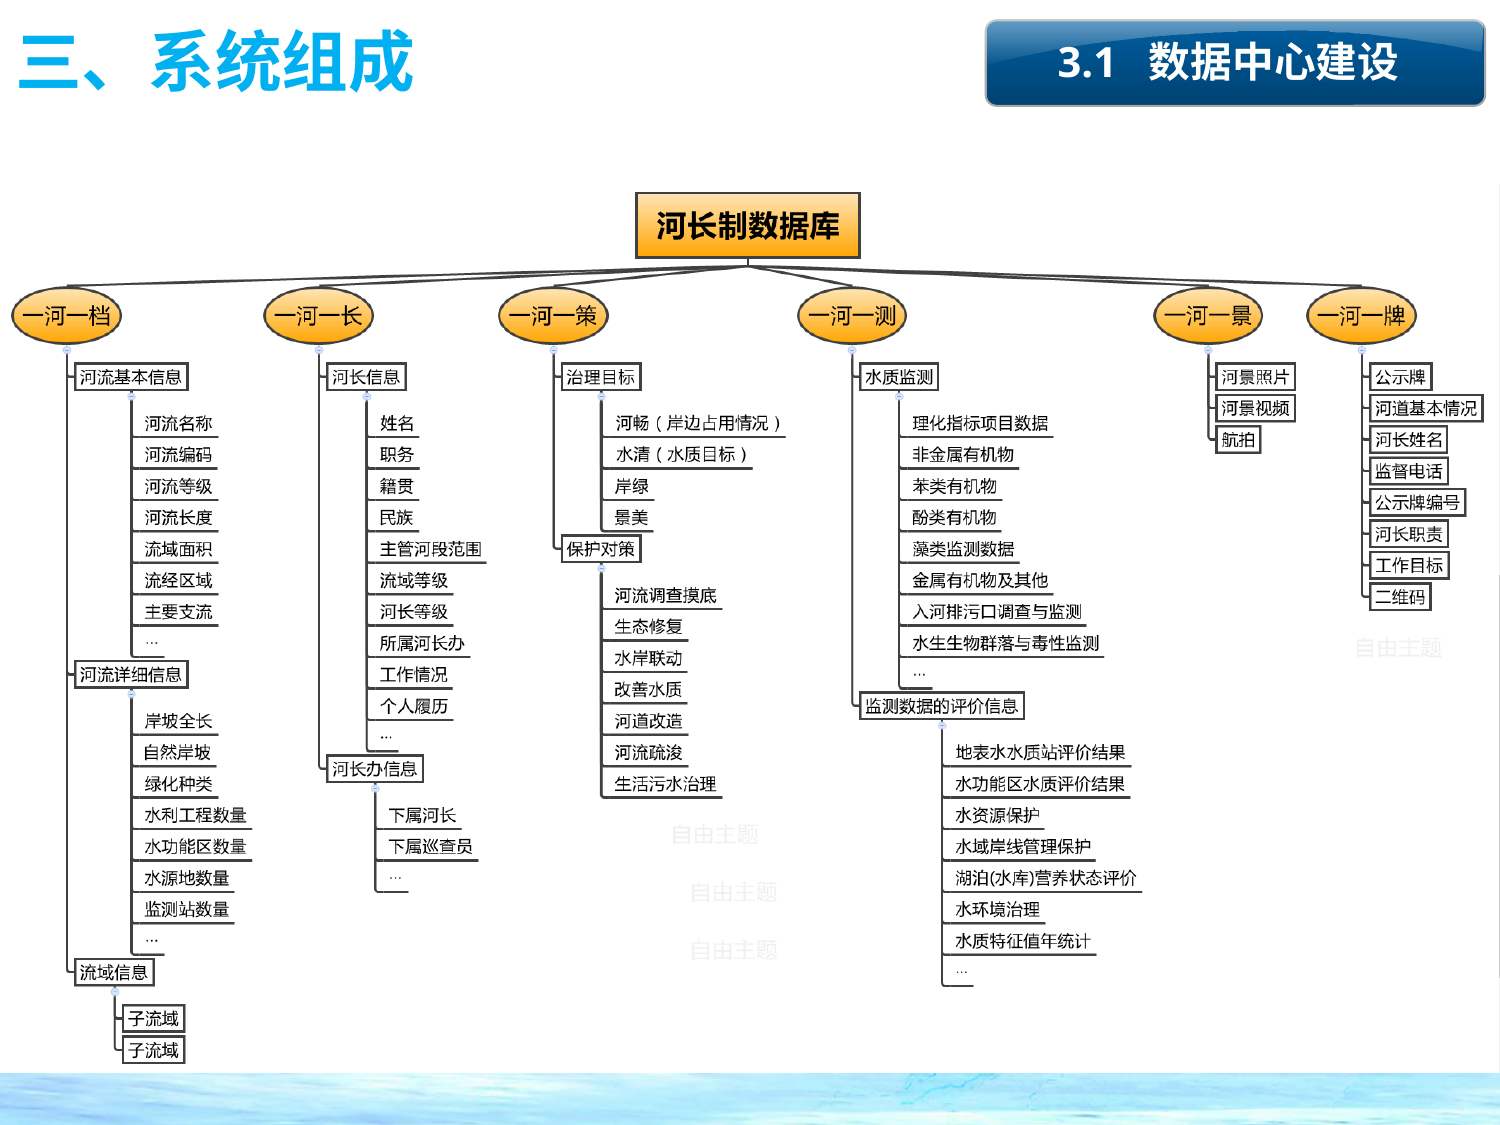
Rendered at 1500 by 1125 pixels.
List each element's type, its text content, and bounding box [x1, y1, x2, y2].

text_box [974, 12, 1486, 107]
text_box 三、系统组成 [0, 0, 664, 119]
picture [0, 0, 1500, 1125]
